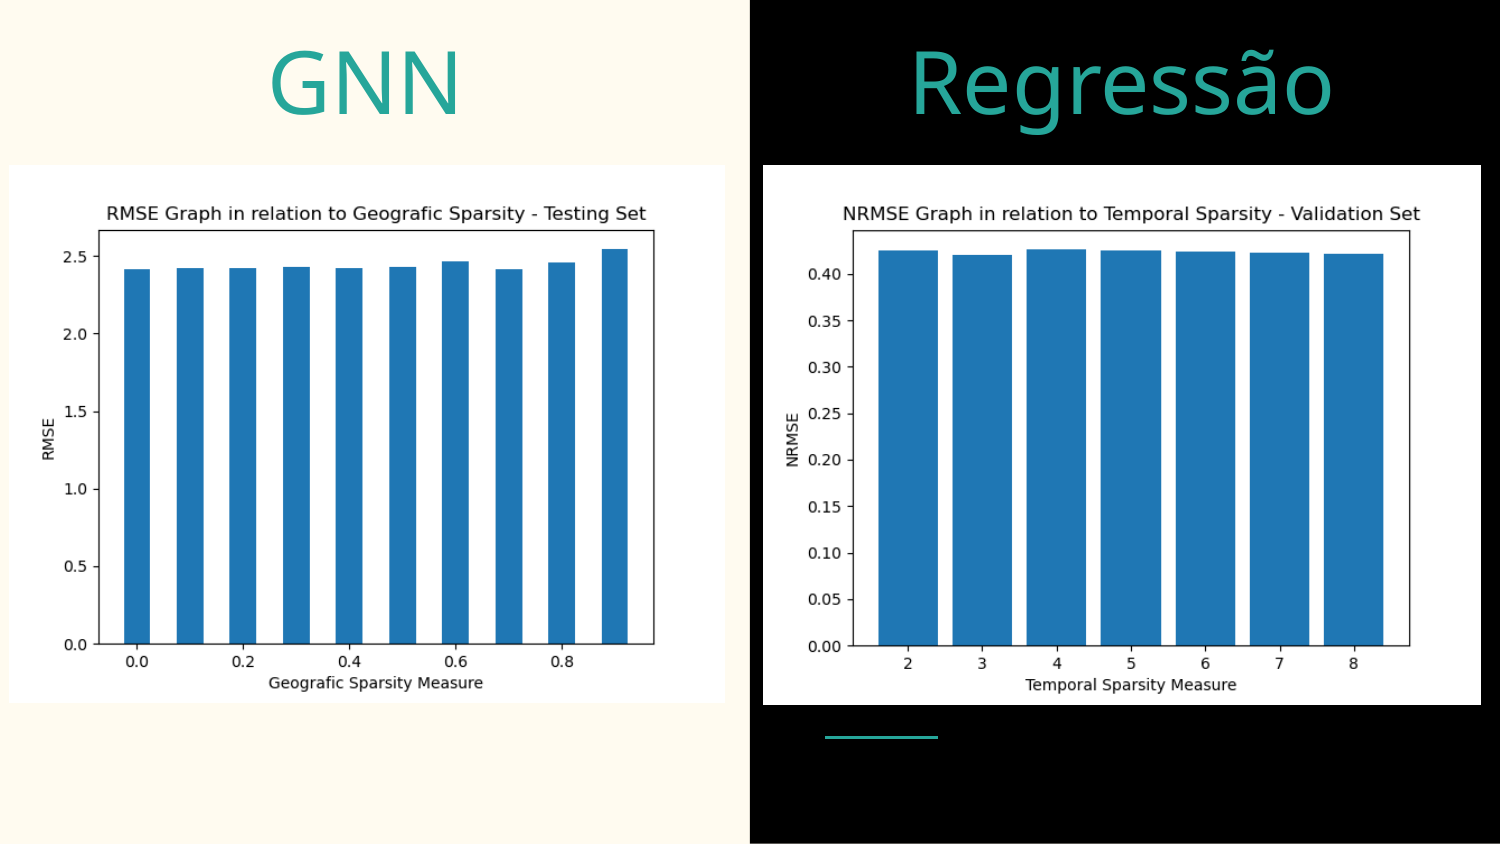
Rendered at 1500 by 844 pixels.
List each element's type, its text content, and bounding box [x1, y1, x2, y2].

title Regressão [790, 25, 1454, 148]
picture [9, 165, 726, 703]
title GNN [34, 25, 698, 148]
picture [763, 165, 1482, 705]
